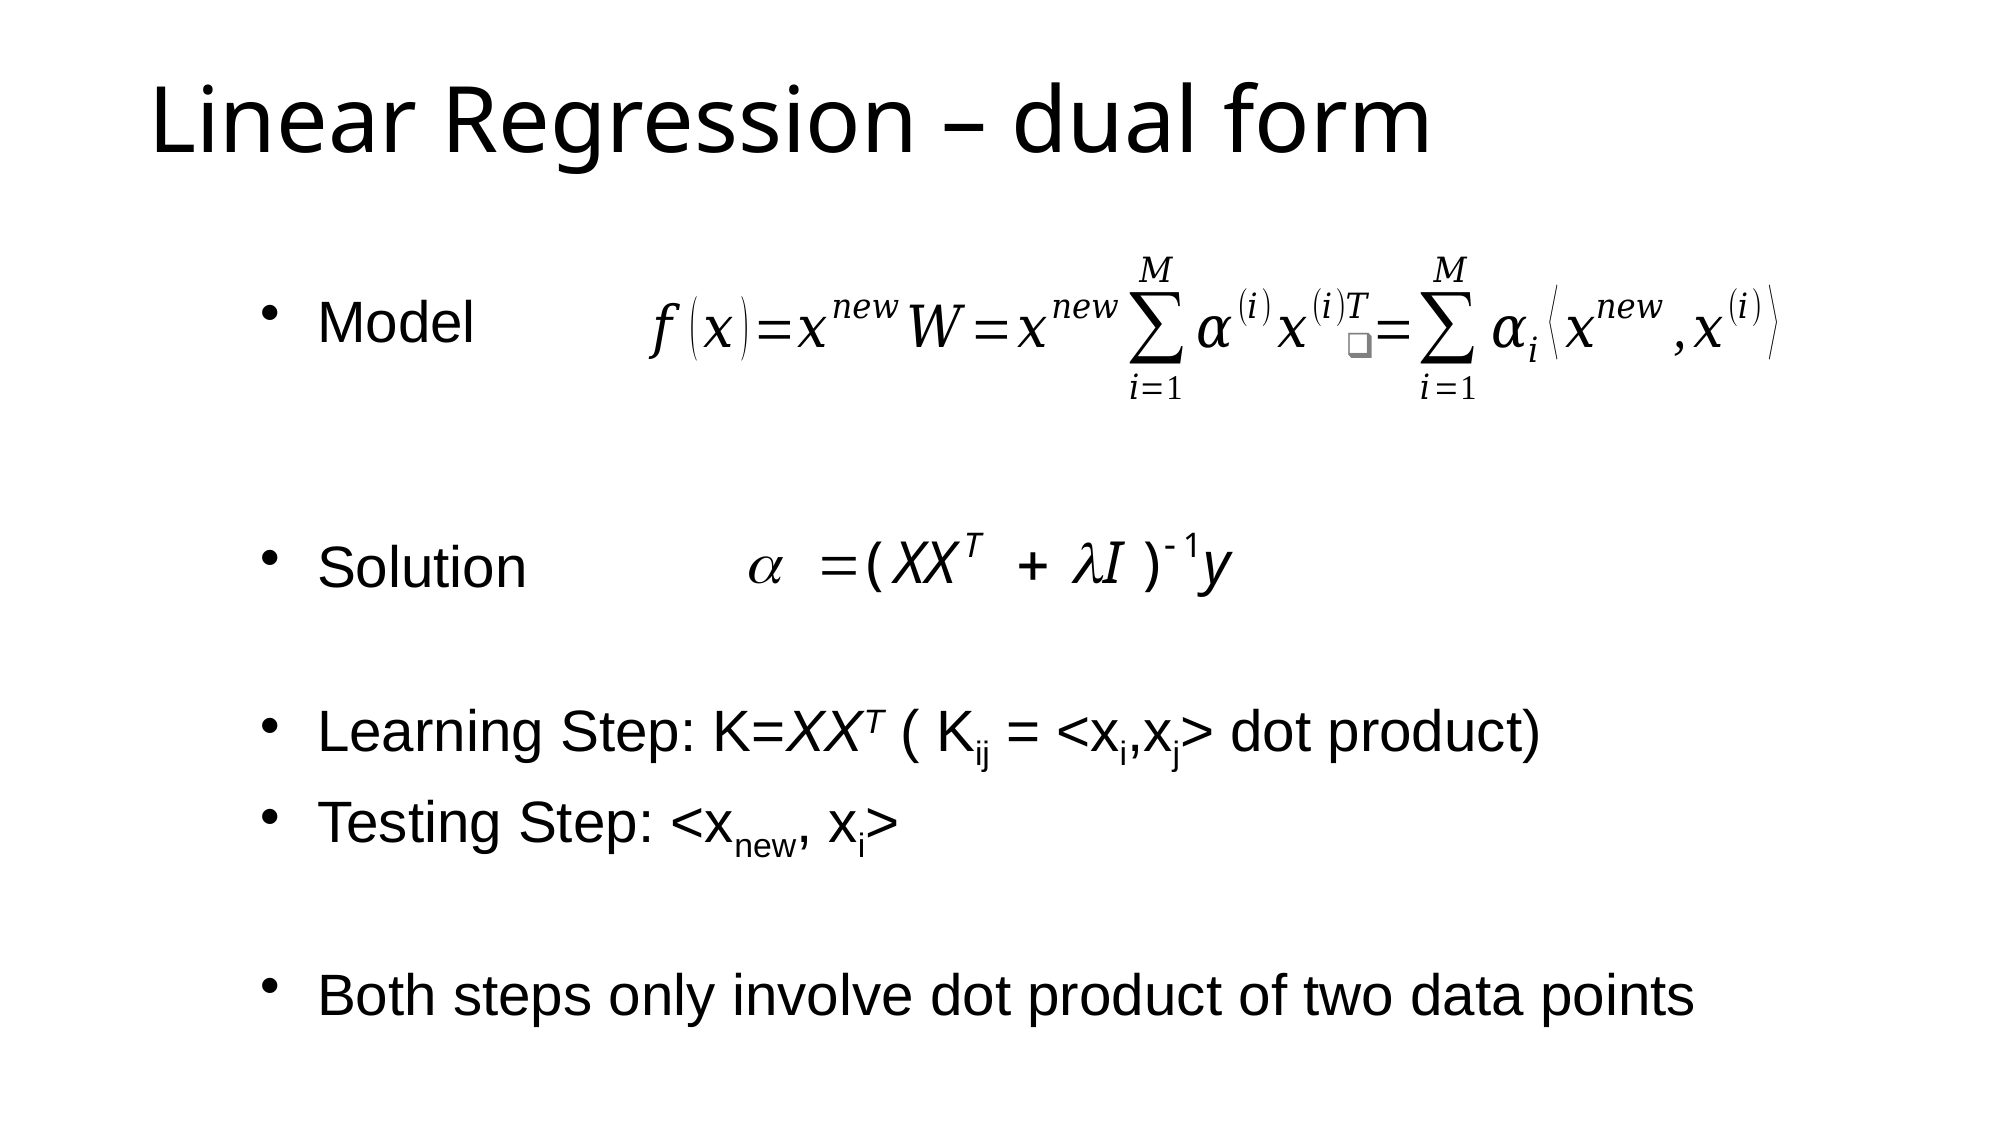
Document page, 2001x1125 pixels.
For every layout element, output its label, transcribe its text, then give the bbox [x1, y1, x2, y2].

text_box Model Solution Learning Step: K=XXT ( Kij = <xi,xj> dot product) Testing Step: <xnew, xi> Both steps only involve dot product of two data points [246, 277, 1981, 1094]
title Linear Regression – dual form [133, 13, 1859, 232]
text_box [740, 515, 1252, 603]
